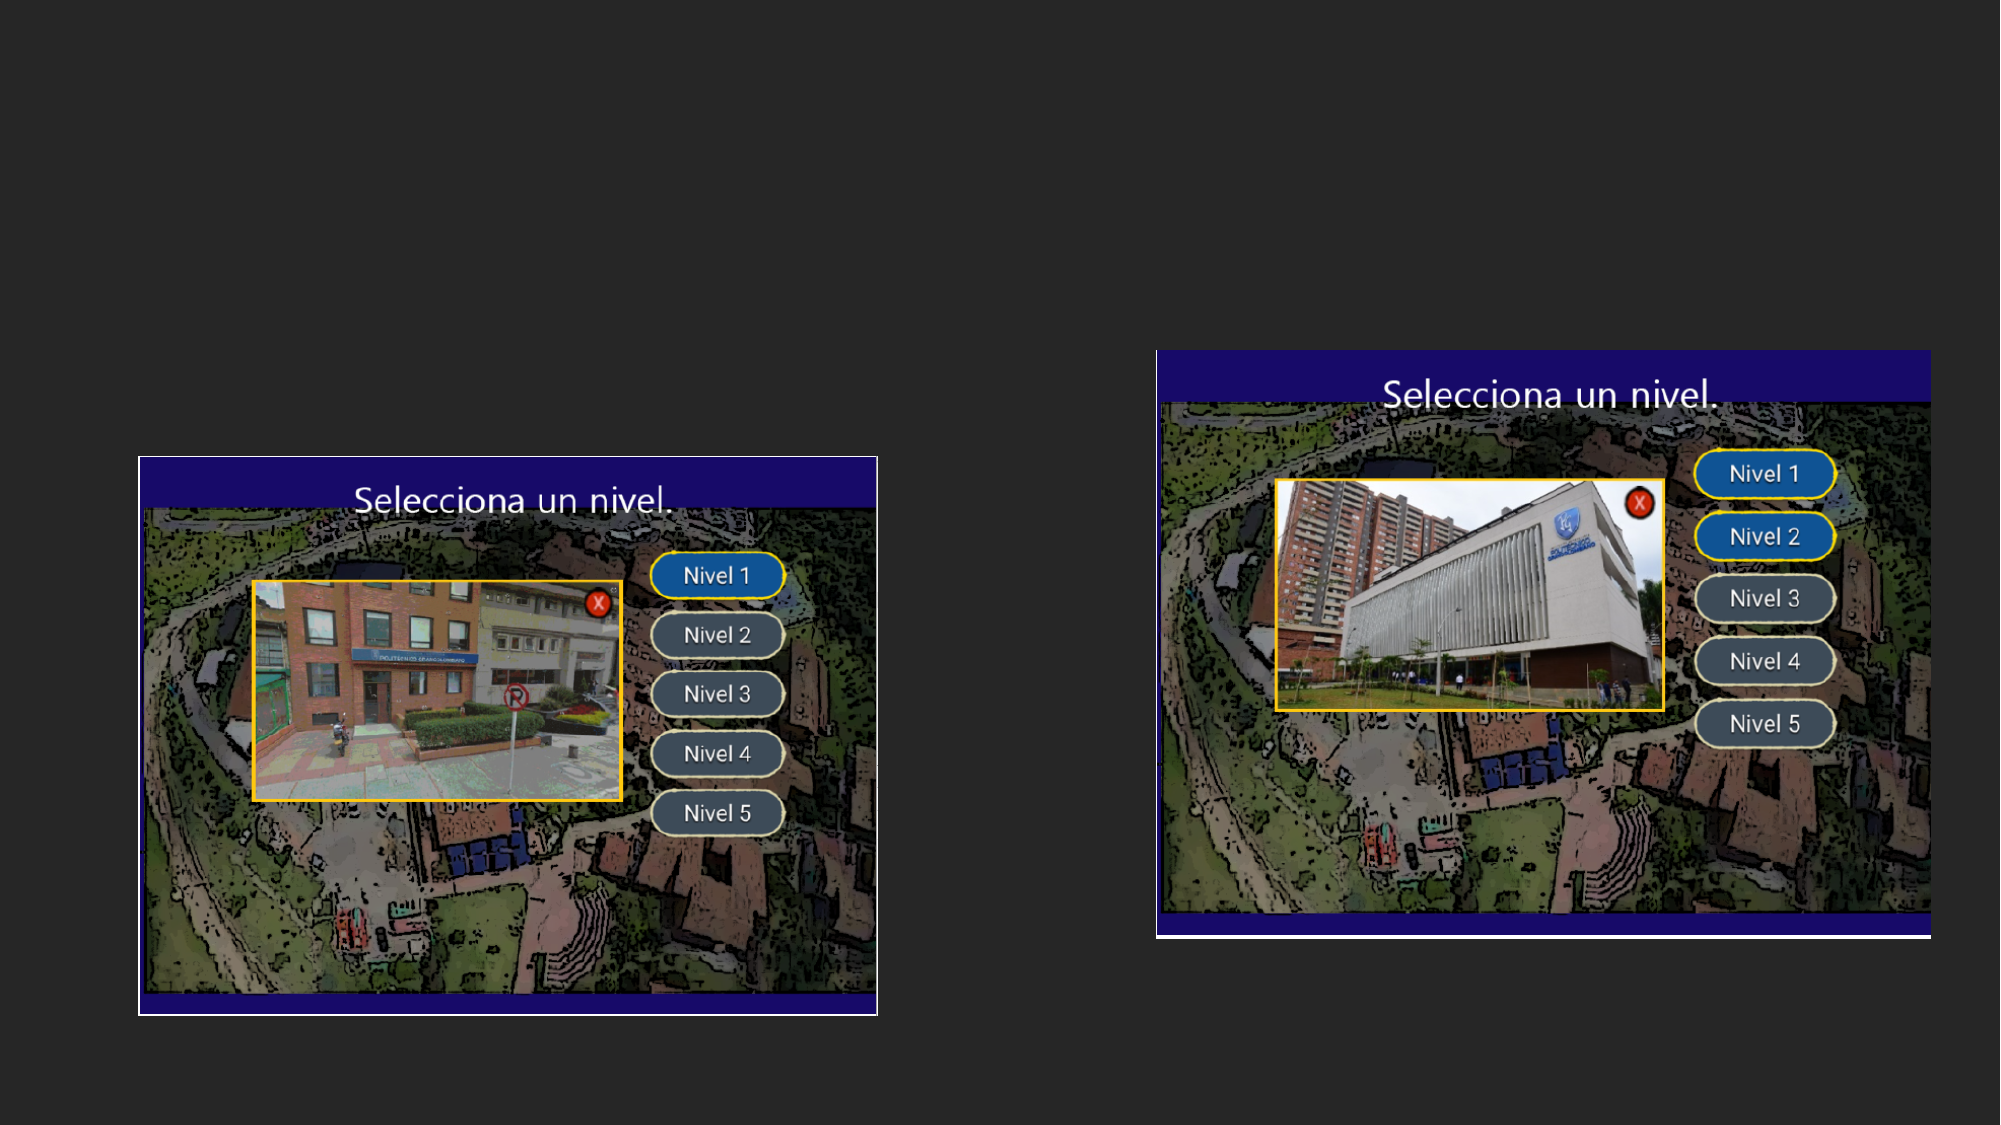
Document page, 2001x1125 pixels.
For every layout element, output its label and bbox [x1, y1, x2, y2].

picture [1155, 349, 1931, 940]
list [138, 455, 878, 1017]
